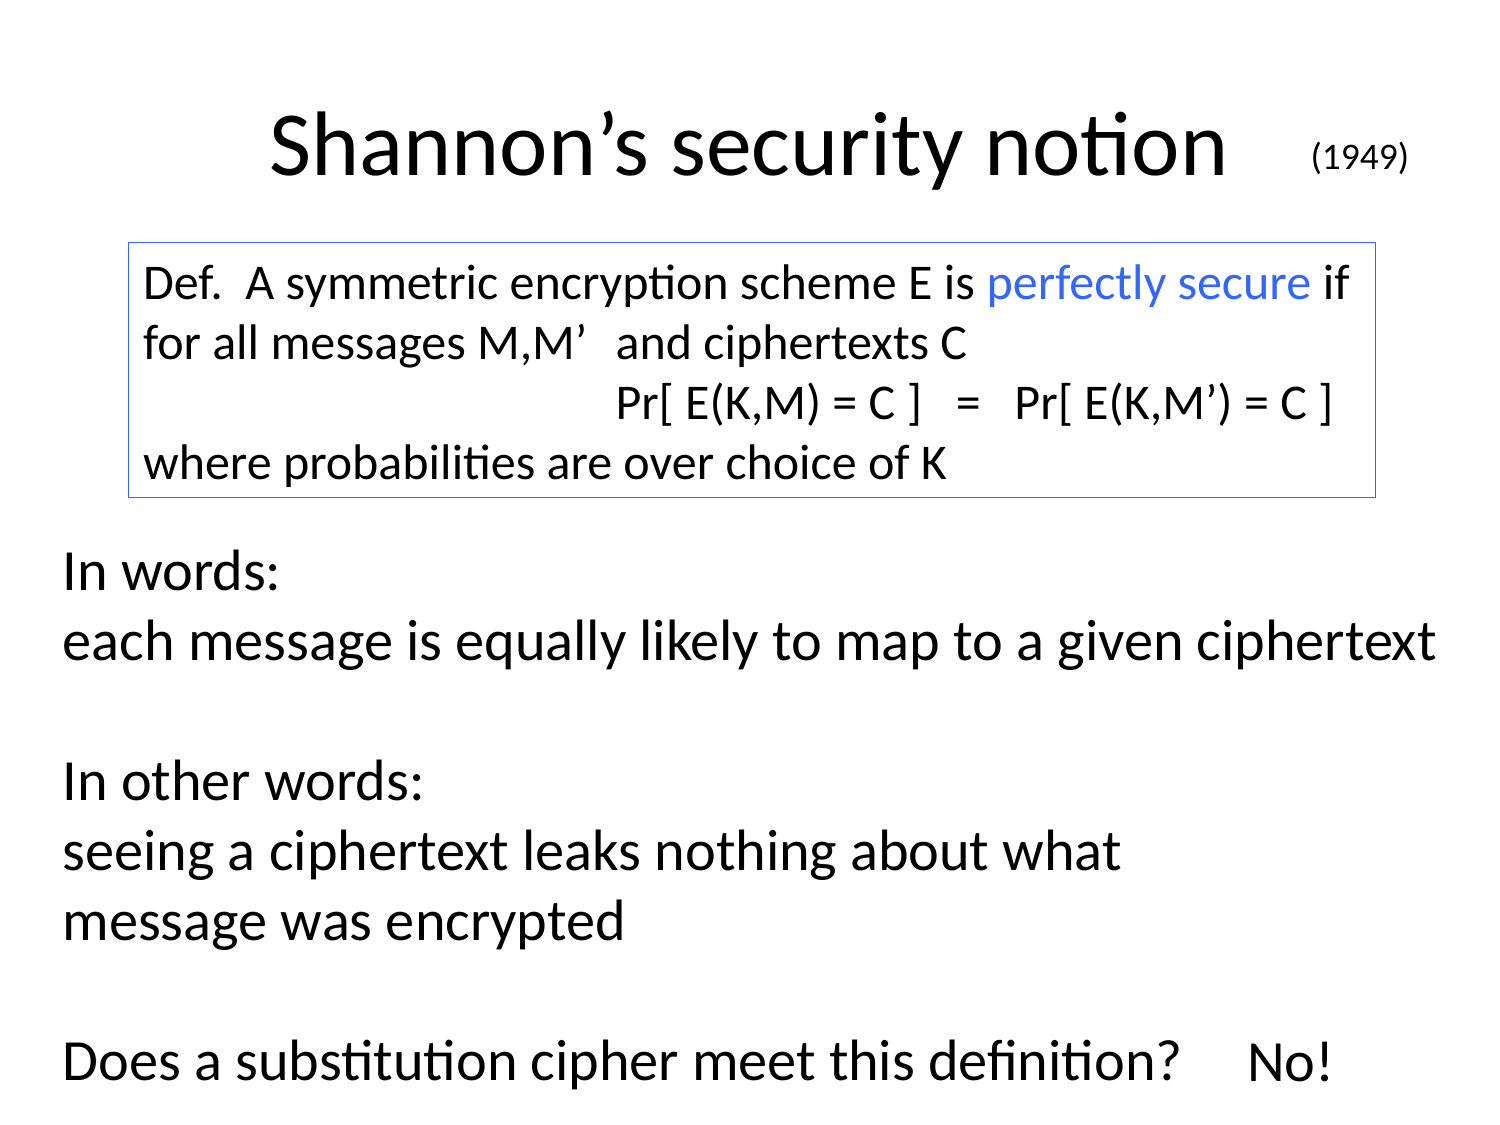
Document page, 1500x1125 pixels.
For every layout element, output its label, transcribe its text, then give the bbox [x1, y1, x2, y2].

text_box Def. A symmetric encryption scheme E is perfectly secure if for all messages M,M’ and ciphertexts C Pr[ E(K,M) = C ] = Pr[ E(K,M’) = C ] where probabilities are over choice of K [128, 242, 1376, 498]
title Shannon’s security notion [75, 45, 1425, 233]
text_box In words: each message is equally likely to map to a given ciphertext In other words: seeing a ciphertext leaks nothing about what message was encrypted Does a substitution cipher meet this definition? [48, 524, 1453, 1100]
text_box No! [1232, 1015, 1350, 1101]
text_box (1949) [1295, 124, 1424, 185]
